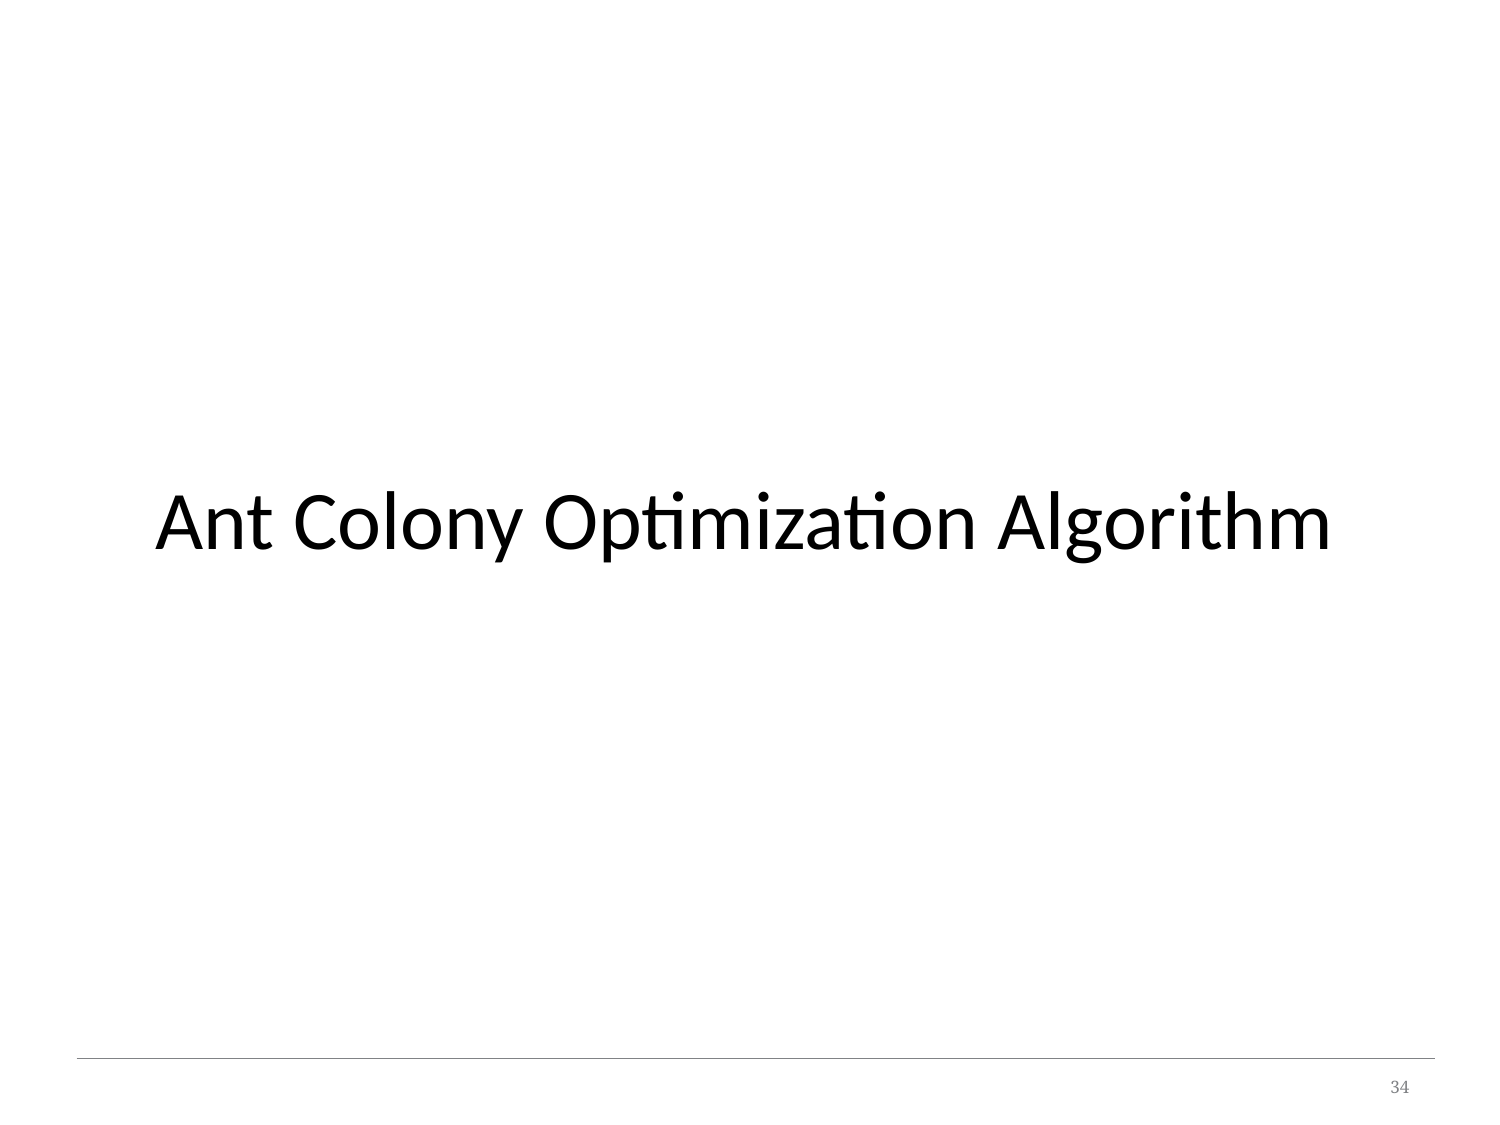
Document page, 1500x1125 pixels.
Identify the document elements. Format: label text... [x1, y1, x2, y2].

text_box Ant Colony Optimization Algorithm [140, 459, 1454, 574]
slide_number 34 [1175, 1057, 1425, 1118]
